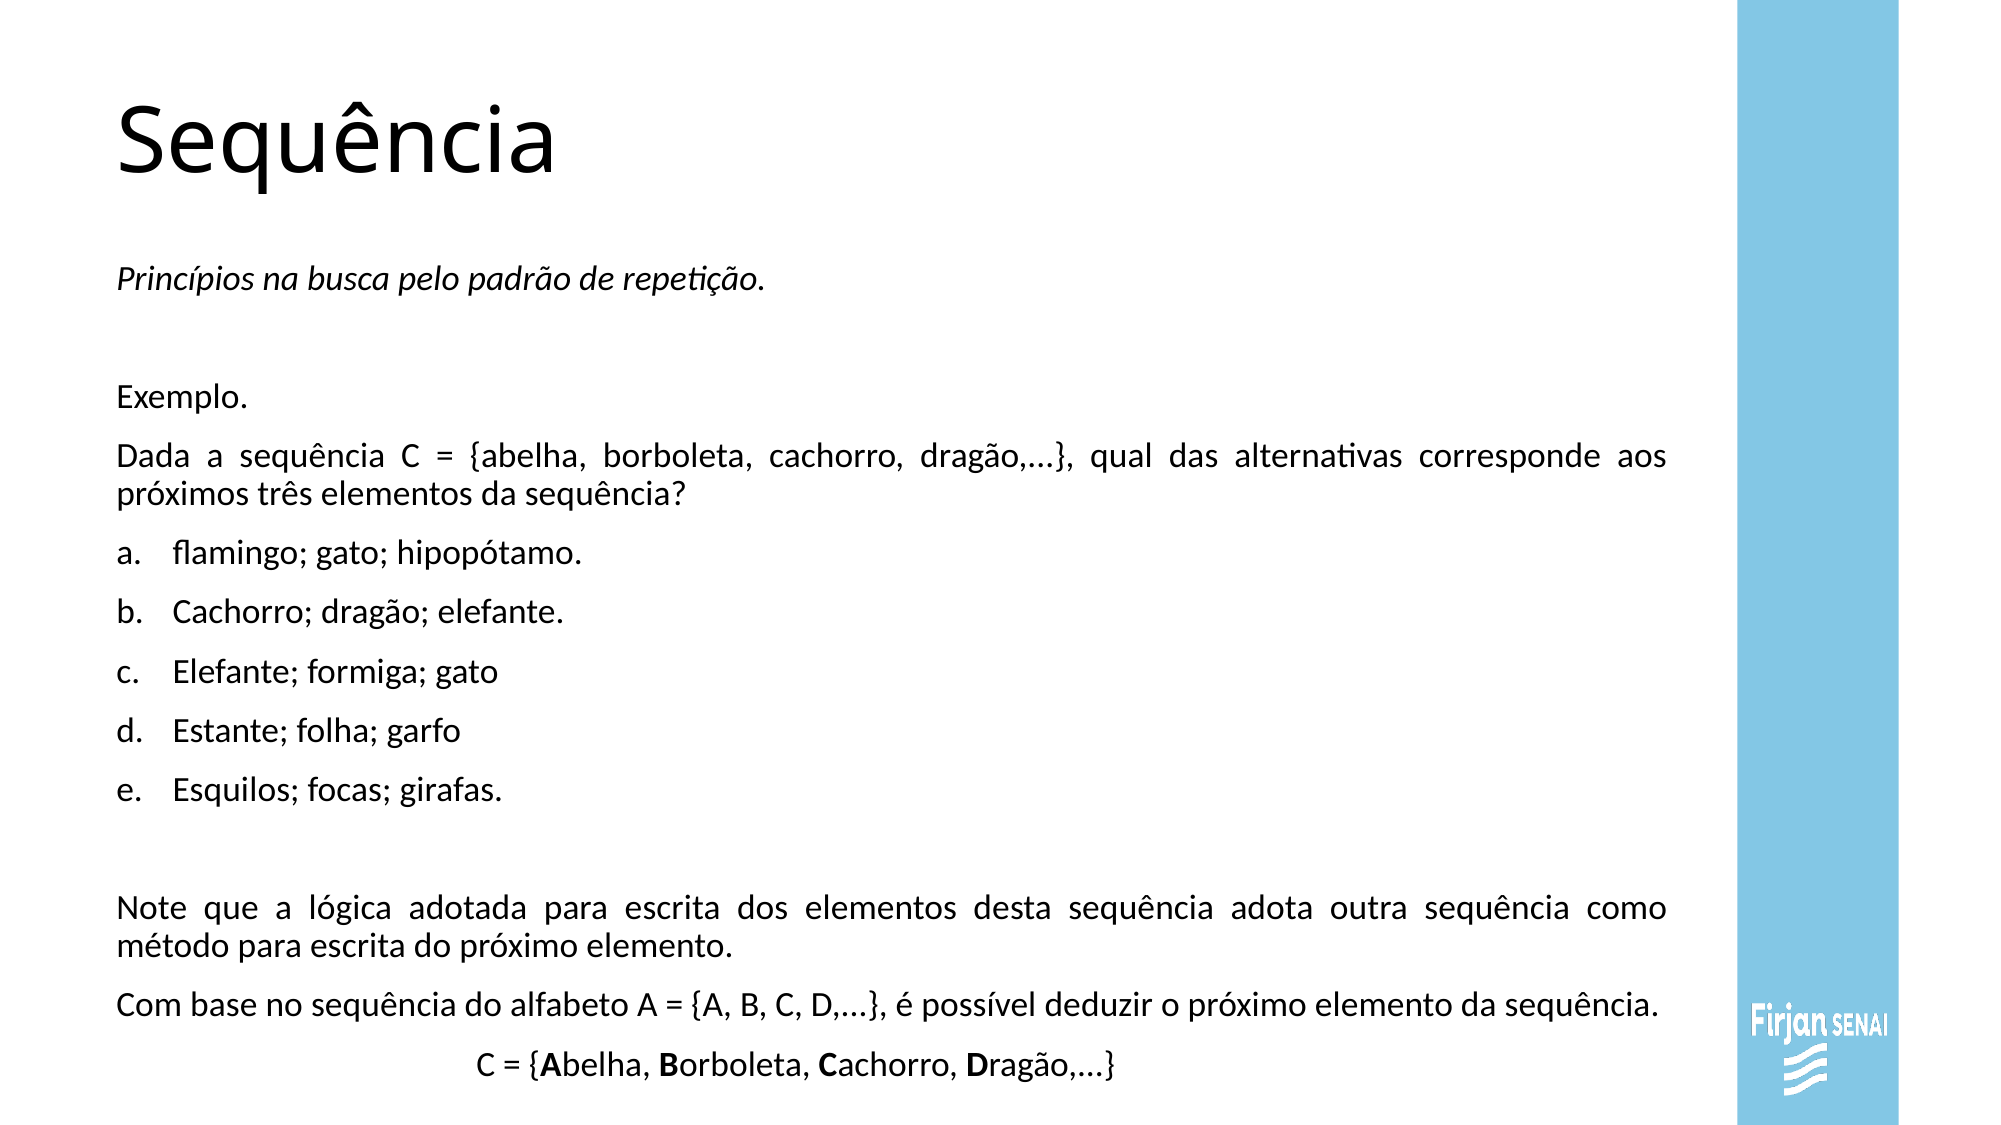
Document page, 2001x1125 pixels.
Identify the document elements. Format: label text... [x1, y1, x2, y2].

text_box [1736, 0, 1900, 1125]
title Sequência [101, 34, 1685, 252]
picture [1747, 999, 1889, 1097]
list Princípios na busca pelo padrão de repetição. Exemplo. Dada a sequência C = {abelha, borboleta, cachorro, dragão,...}, qual das alternativas corresponde aos próximos três elementos da sequência? flamingo; gato; hipopótamo. Cachorro; dragão; elefante. Elefante; formiga; gato Estante; folha; garfo Esquilos; focas; girafas. Note que a lógica adotada para escrita dos elementos desta sequência adota outra sequência como método para escrita do próximo elemento. Com base no sequência do alfabeto A = {A, B, C, D,...}, é possível deduzir o próximo elemento da sequência. C = {Abelha, Borboleta, Cachorro, Dragão,...} [101, 252, 1685, 966]
